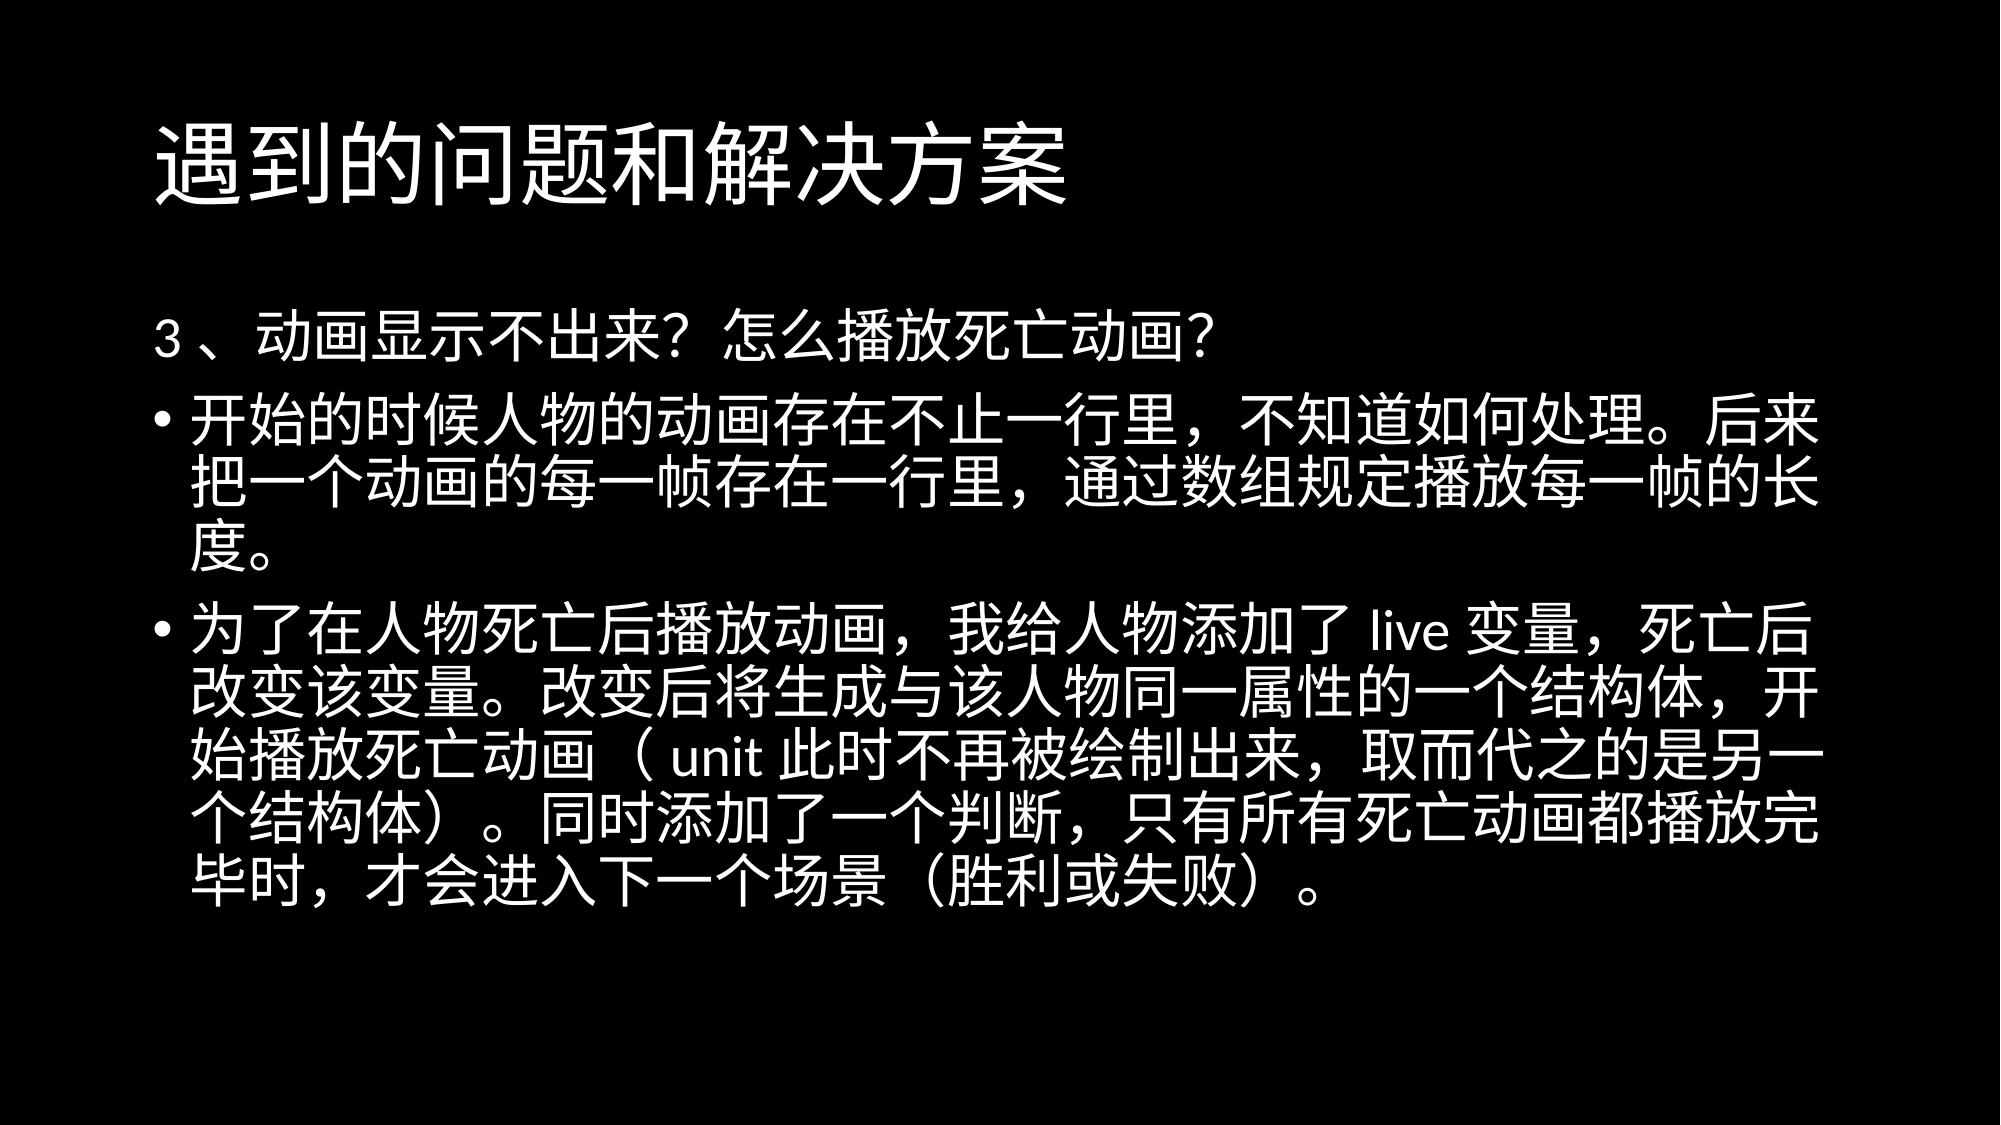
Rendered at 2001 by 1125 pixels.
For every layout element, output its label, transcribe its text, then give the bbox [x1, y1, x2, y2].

list 3、动画显示不出来？怎么播放死亡动画？ 开始的时候人物的动画存在不止一行里，不知道如何处理。后来把一个动画的每一帧存在一行里，通过数组规定播放每一帧的长度。 为了在人物死亡后播放动画，我给人物添加了live变量，死亡后改变该变量。改变后将生成与该人物同一属性的一个结构体，开始播放死亡动画（unit此时不再被绘制出来，取而代之的是另一个结构体）。同时添加了一个判断，只有所有死亡动画都播放完毕时，才会进入下一个场景（胜利或失败）。 [137, 299, 1863, 1014]
title 遇到的问题和解决方案 [137, 59, 1863, 278]
